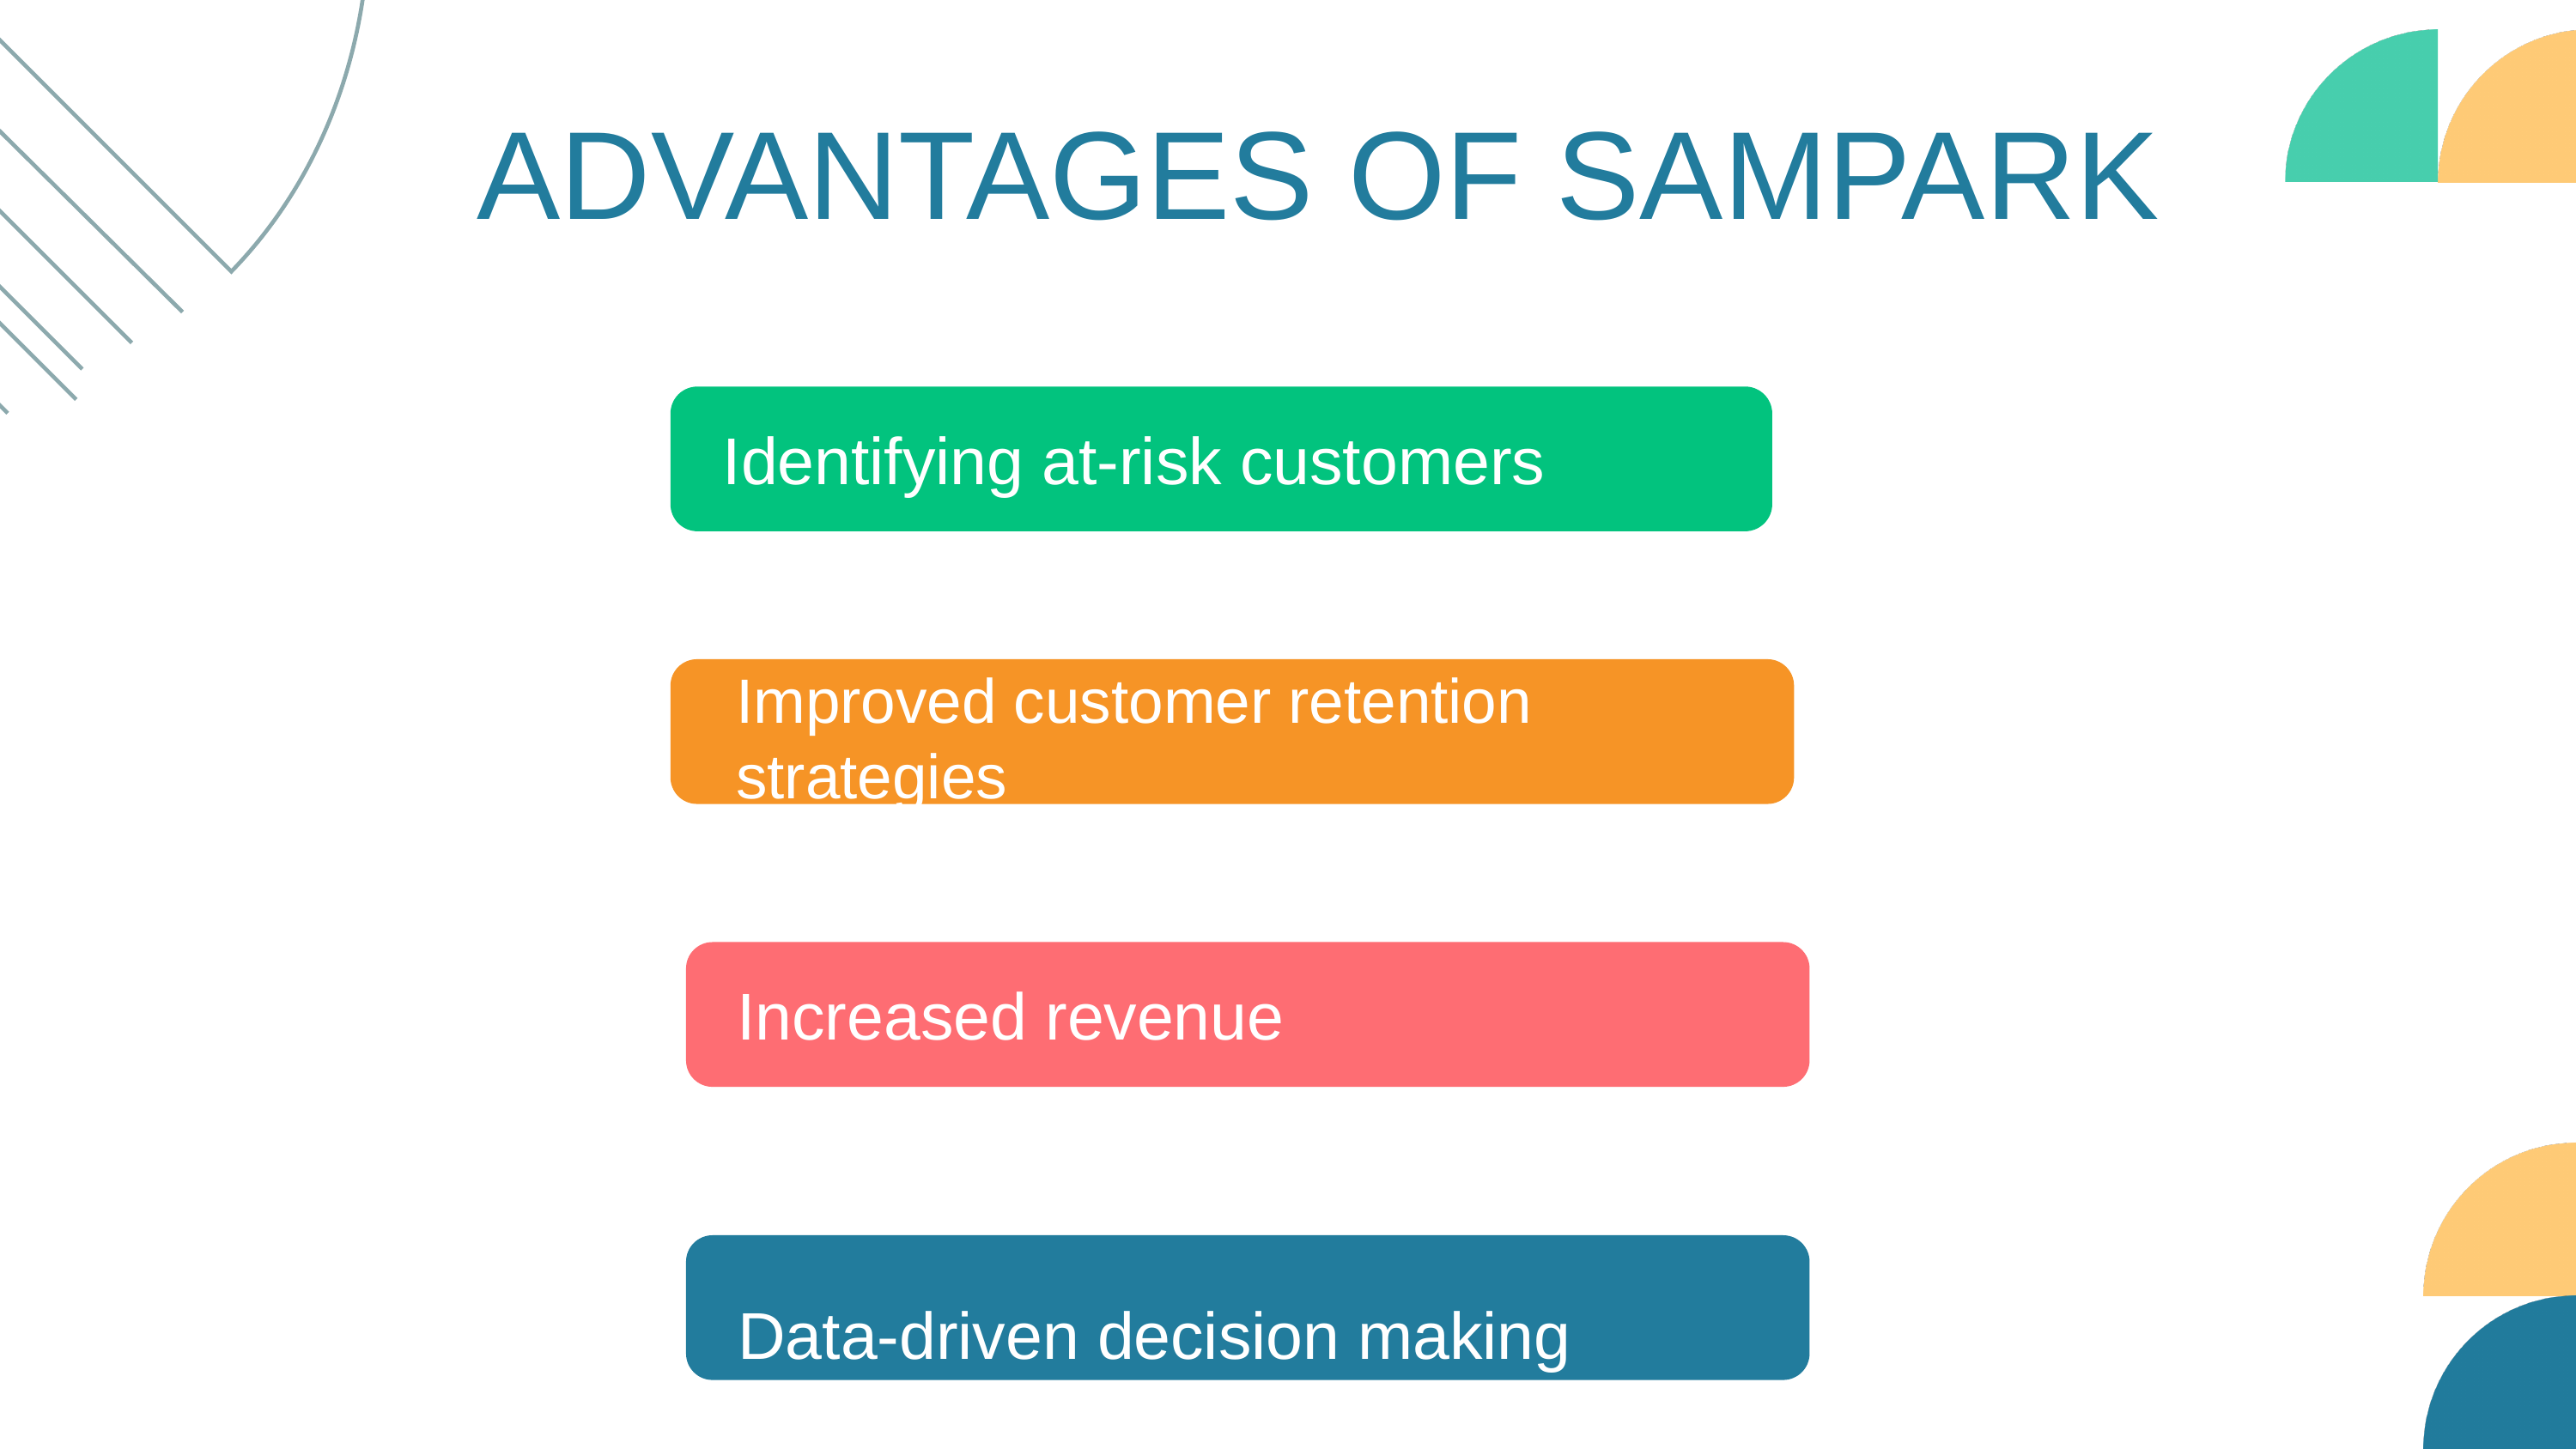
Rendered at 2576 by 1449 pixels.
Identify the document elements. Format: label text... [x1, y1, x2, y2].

text_box [2439, 29, 2576, 183]
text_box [670, 386, 1773, 532]
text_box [137, 0, 183, 312]
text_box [0, 0, 9, 414]
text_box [685, 942, 1810, 1088]
text_box [2423, 1143, 2576, 1295]
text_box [88, 0, 132, 343]
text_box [670, 658, 1795, 813]
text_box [685, 1234, 1810, 1403]
text_box [2285, 29, 2439, 183]
text_box [2423, 1295, 2576, 1449]
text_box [13, 0, 77, 400]
text_box ADVANTAGES OF SAMPARK [412, 94, 2226, 245]
